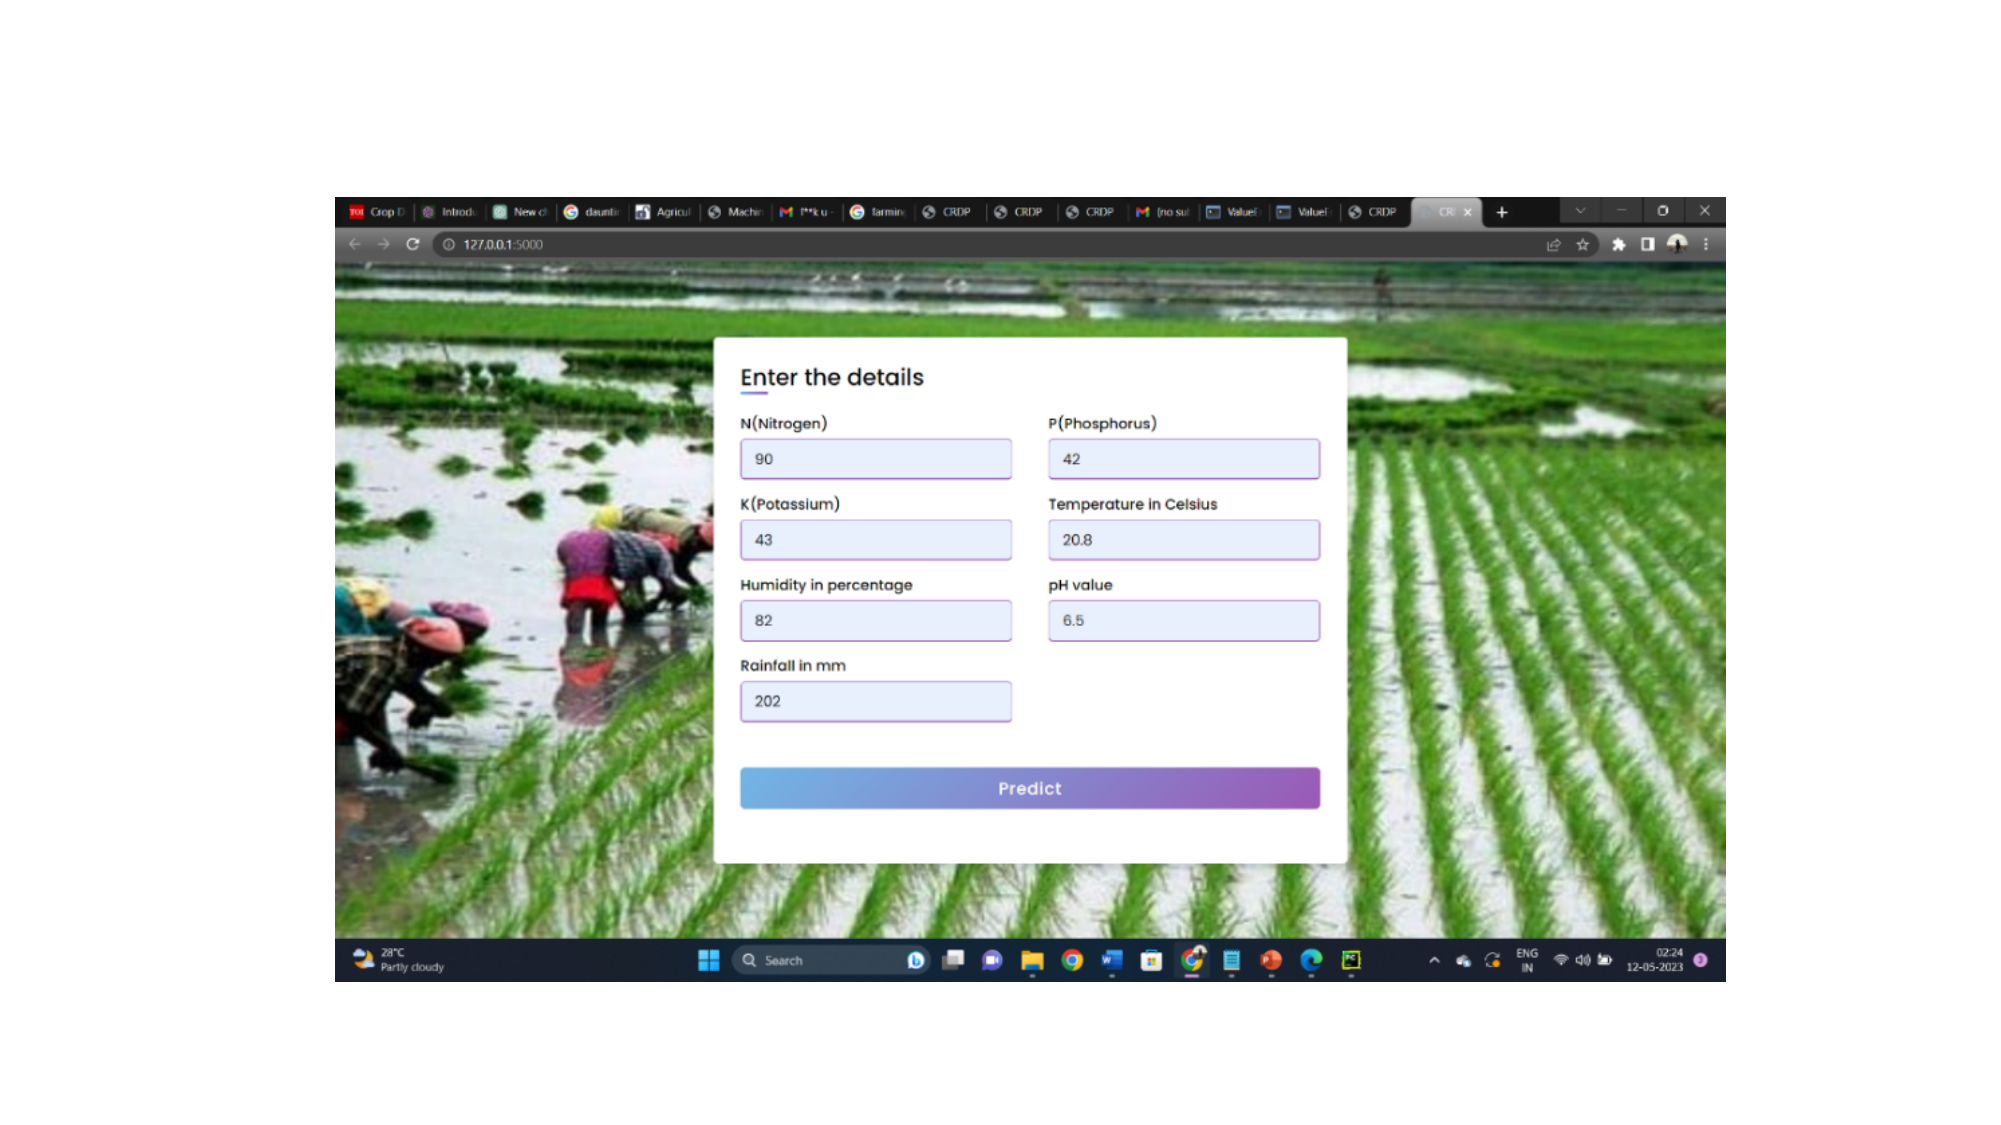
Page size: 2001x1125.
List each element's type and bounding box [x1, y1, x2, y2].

picture [335, 197, 1726, 982]
